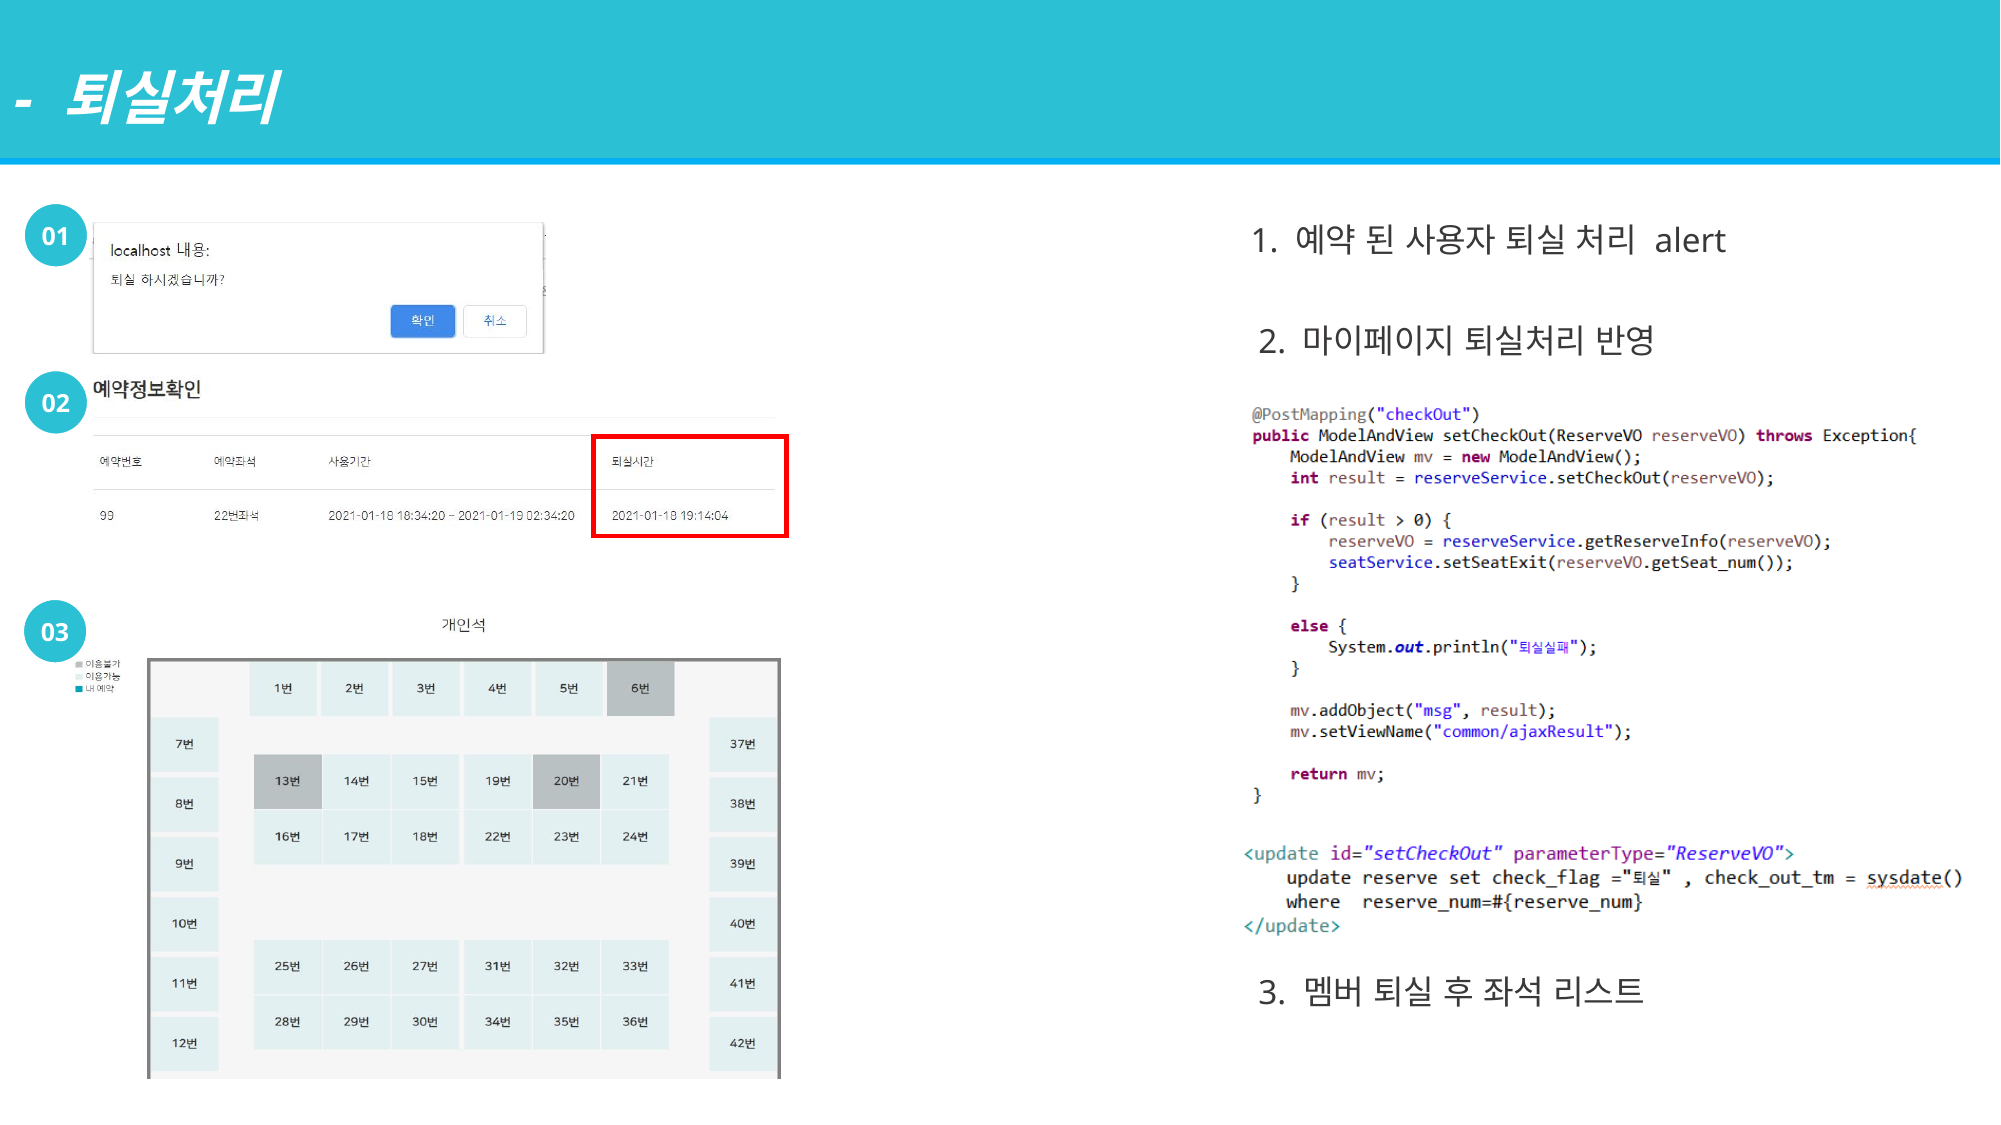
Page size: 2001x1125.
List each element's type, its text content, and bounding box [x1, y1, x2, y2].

text_box 01 [20, 199, 89, 271]
text_box 2. 마이페이지 퇴실처리 반영 [1243, 313, 1763, 368]
text_box - 퇴실처리 [0, 0, 2000, 159]
picture [1235, 843, 1971, 943]
picture [71, 368, 791, 1079]
picture [89, 222, 546, 354]
picture [1243, 402, 1926, 810]
text_box 1. 예약 된 사용자 퇴실 처리 alert [1235, 211, 1787, 267]
text_box 3. 멤버 퇴실 후 좌석 리스트 [1243, 963, 1686, 1019]
text_box 03 [19, 595, 71, 667]
text_box 02 [20, 367, 89, 438]
